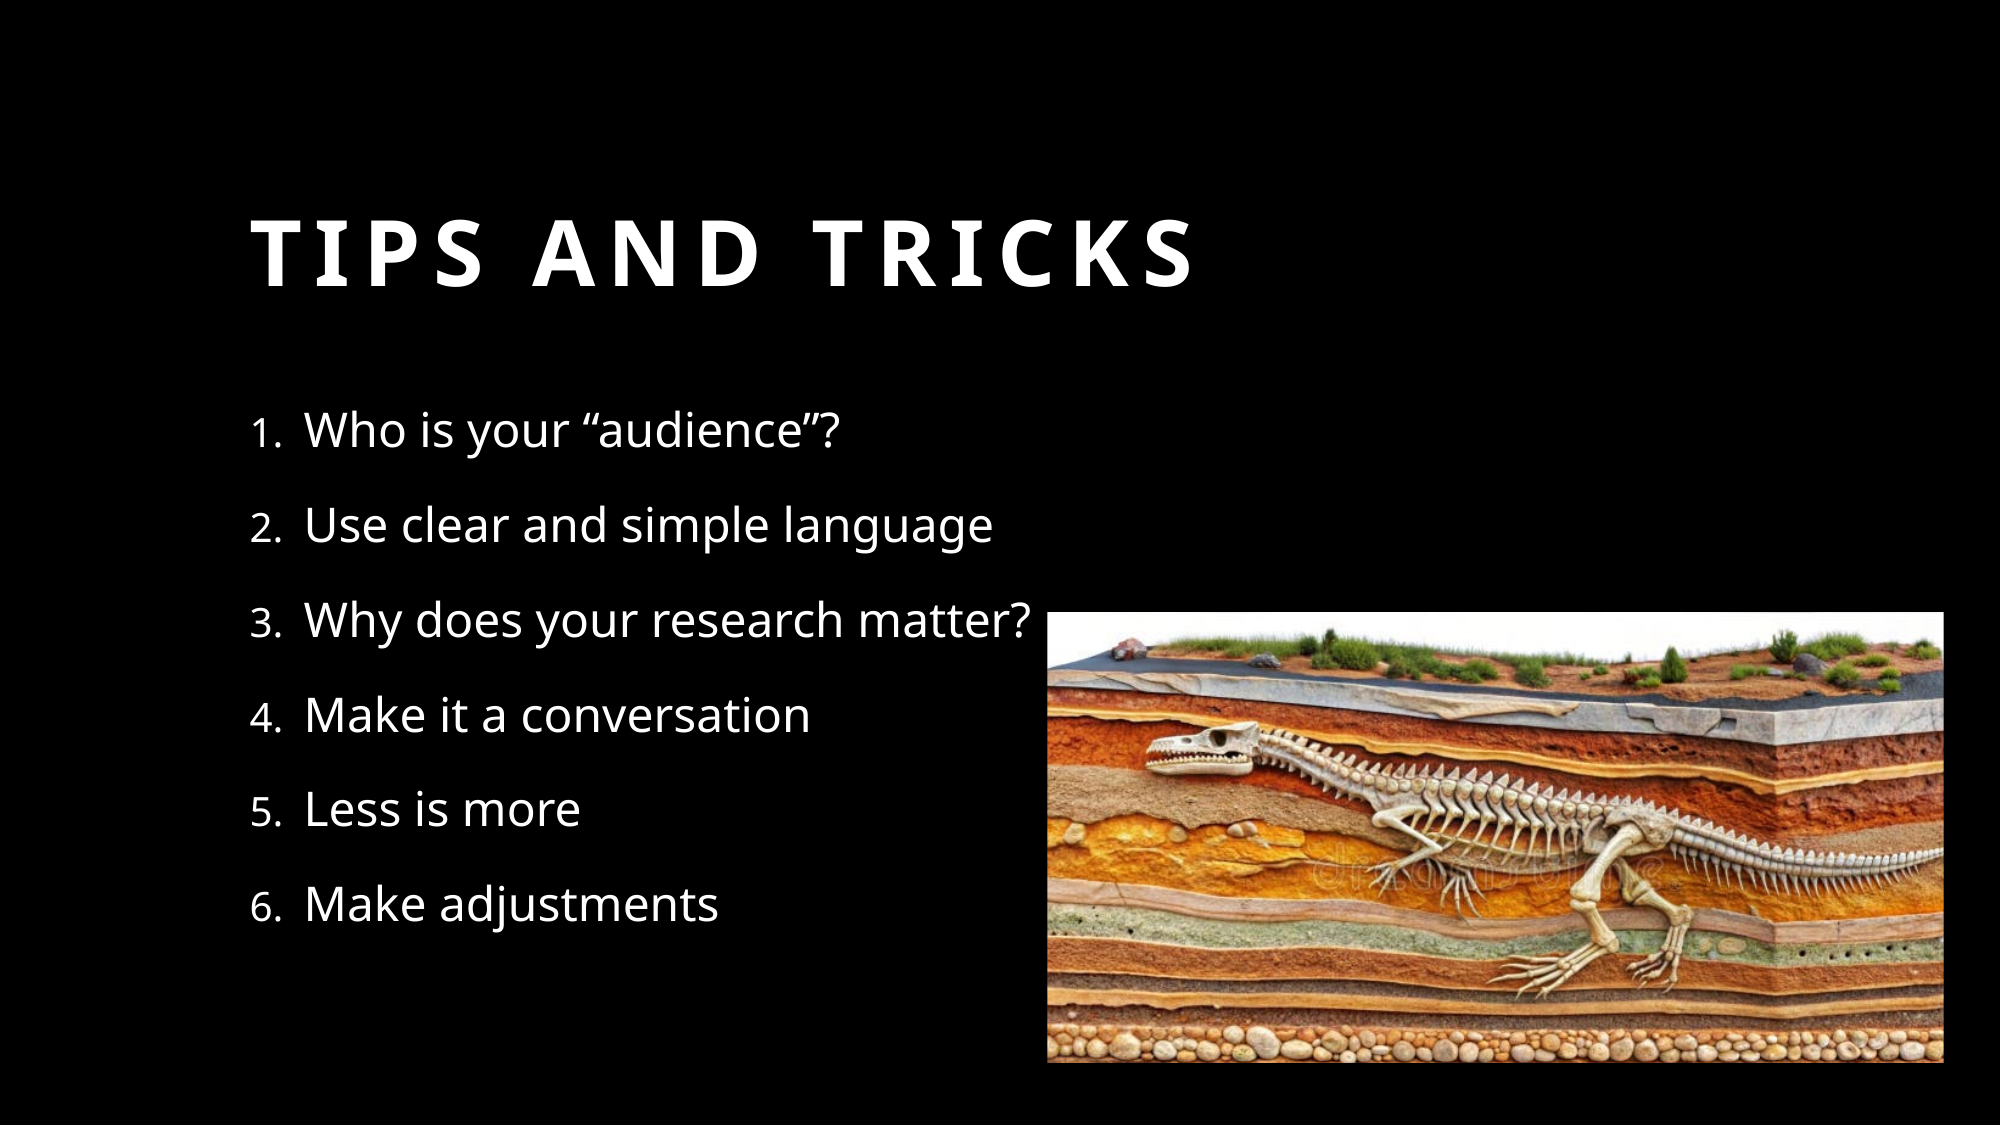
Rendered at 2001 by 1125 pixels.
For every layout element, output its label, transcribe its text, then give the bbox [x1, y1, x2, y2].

picture [1047, 612, 1944, 1063]
title Tips and tricks [234, 171, 1750, 313]
list Who is your “audience”? Use clear and simple language Why does your research matter? Make it a conversation Less is more Make adjustments [234, 375, 1048, 1000]
